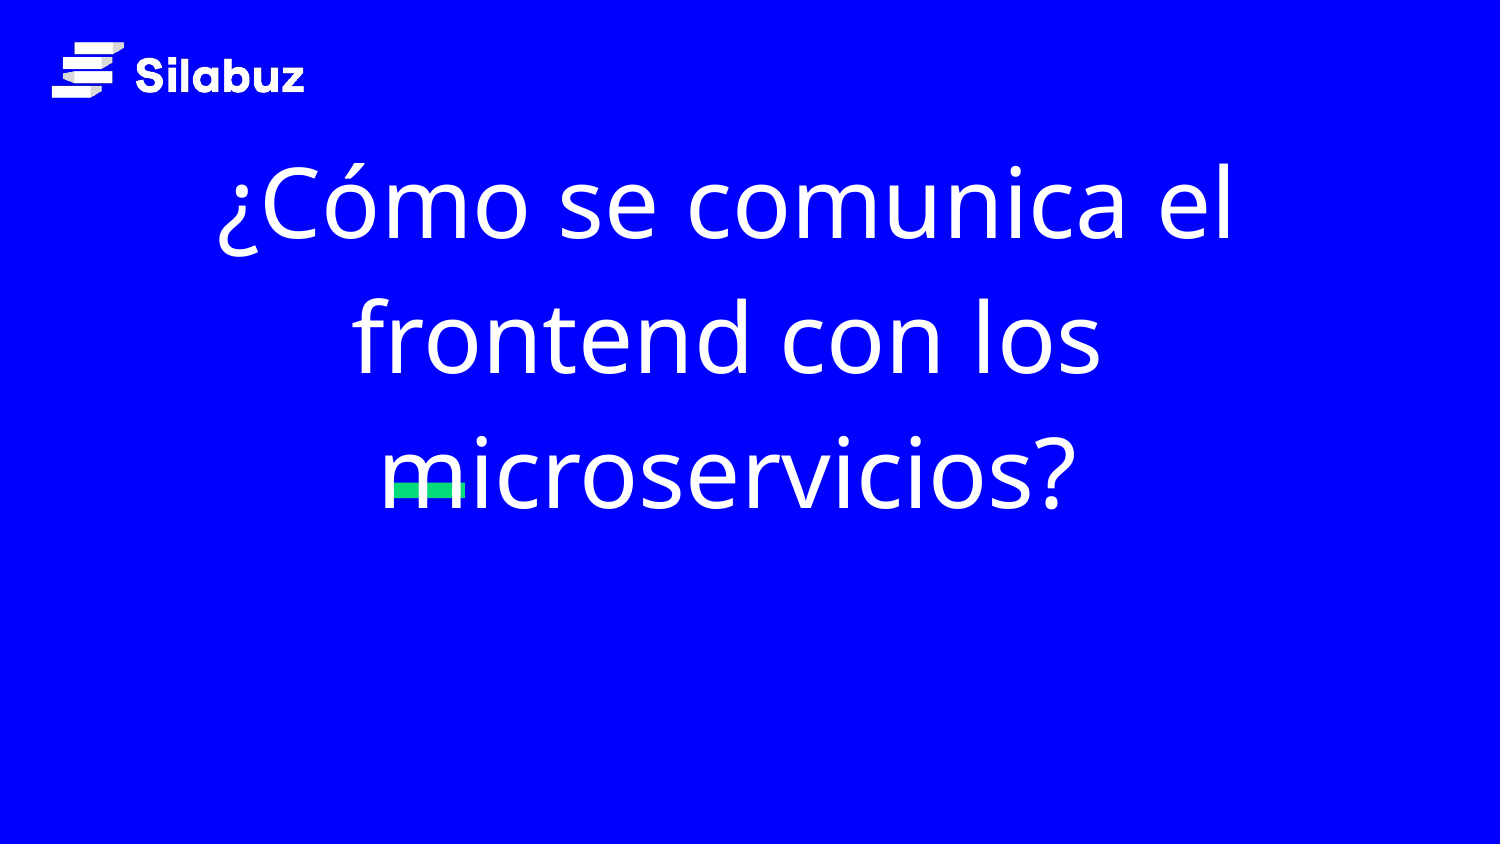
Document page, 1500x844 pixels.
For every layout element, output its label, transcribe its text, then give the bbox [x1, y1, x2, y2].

picture [34, 31, 323, 107]
text_box ¿Cómo se comunica el frontend con los microservicios? [114, 115, 1341, 527]
